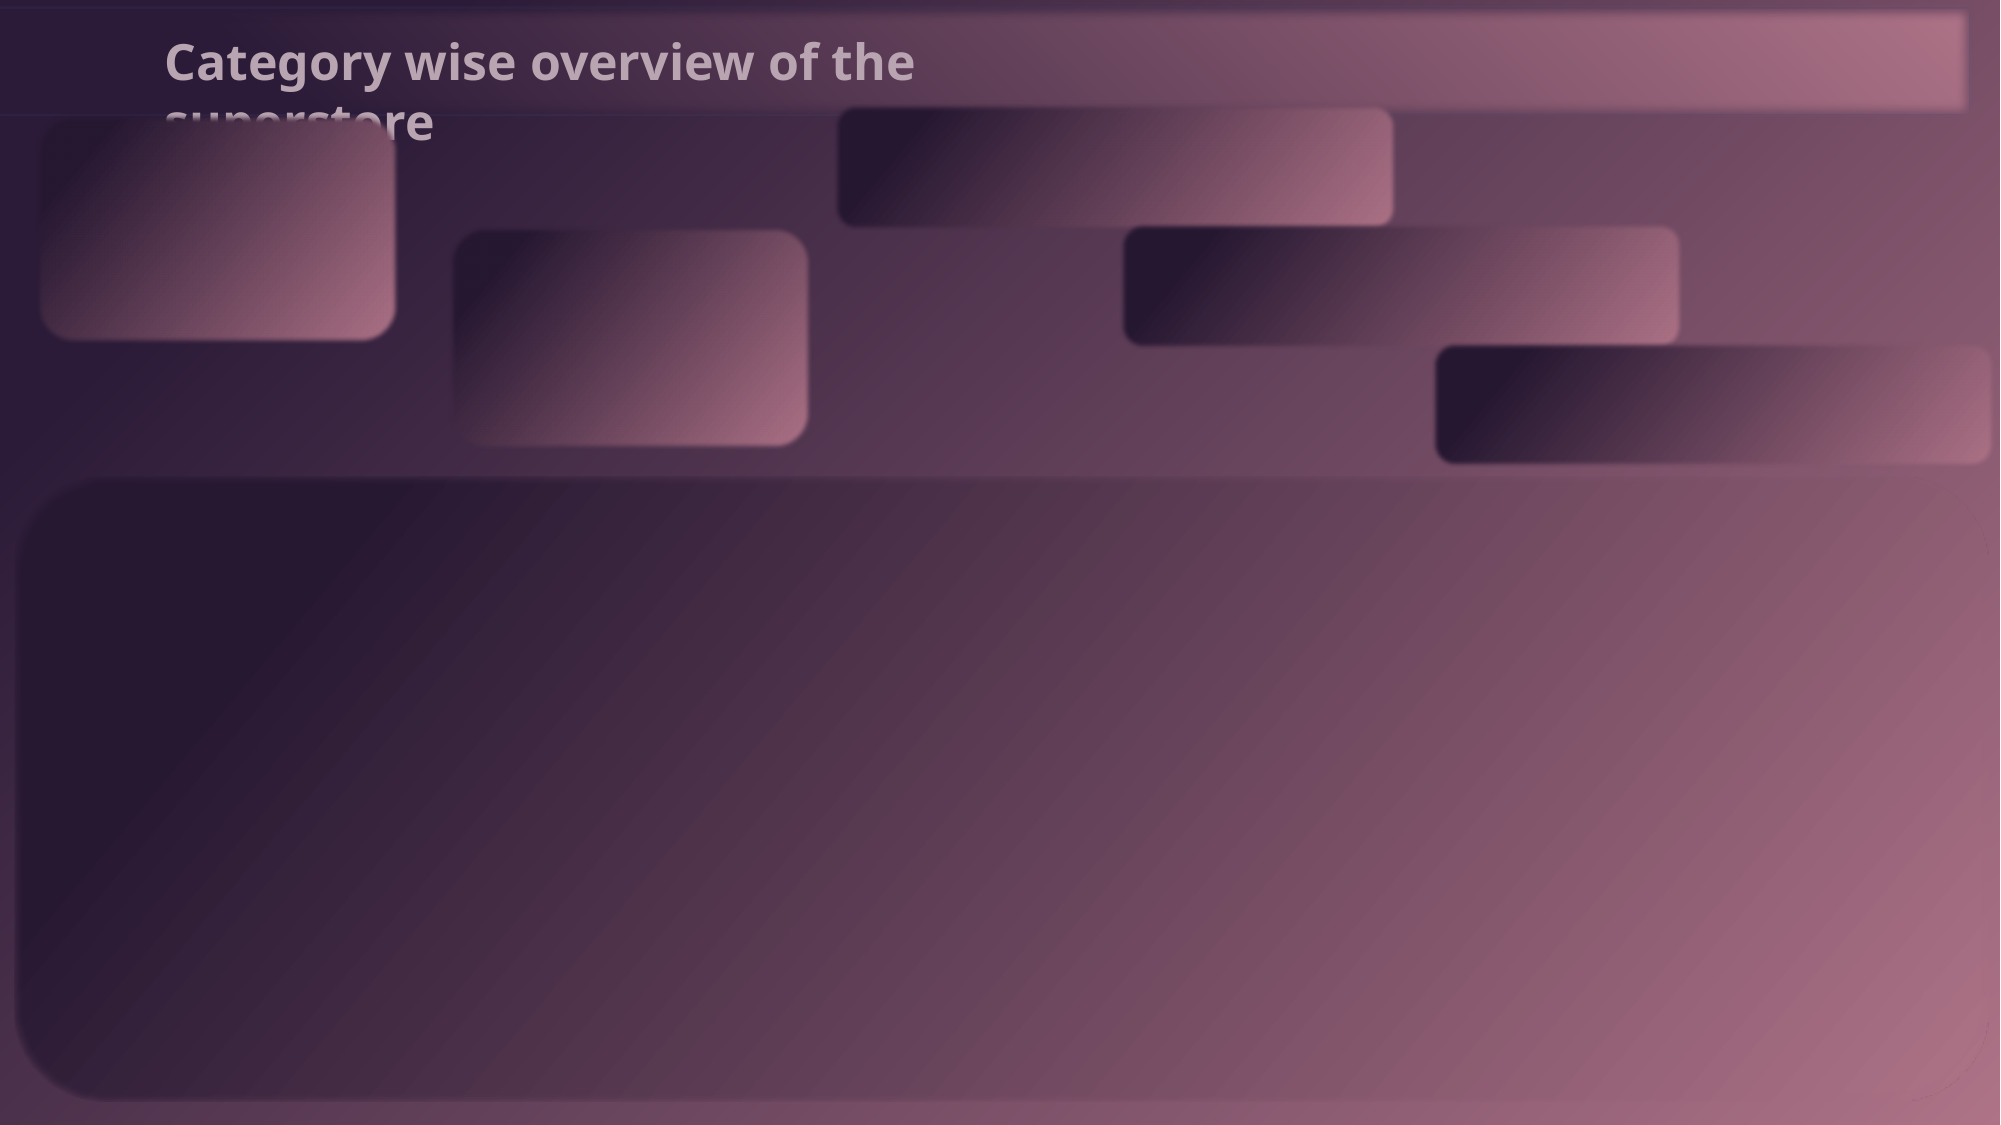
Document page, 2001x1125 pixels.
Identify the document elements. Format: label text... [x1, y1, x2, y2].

text_box [3, 21, 1958, 103]
text_box [456, 233, 805, 443]
text_box [43, 119, 395, 337]
text_box [1439, 348, 1988, 461]
text_box Category wise overview of the superstore [150, 23, 1031, 158]
text_box [1127, 230, 1676, 344]
text_box [839, 109, 1390, 224]
text_box [22, 484, 1985, 1097]
text_box [150, 116, 398, 158]
